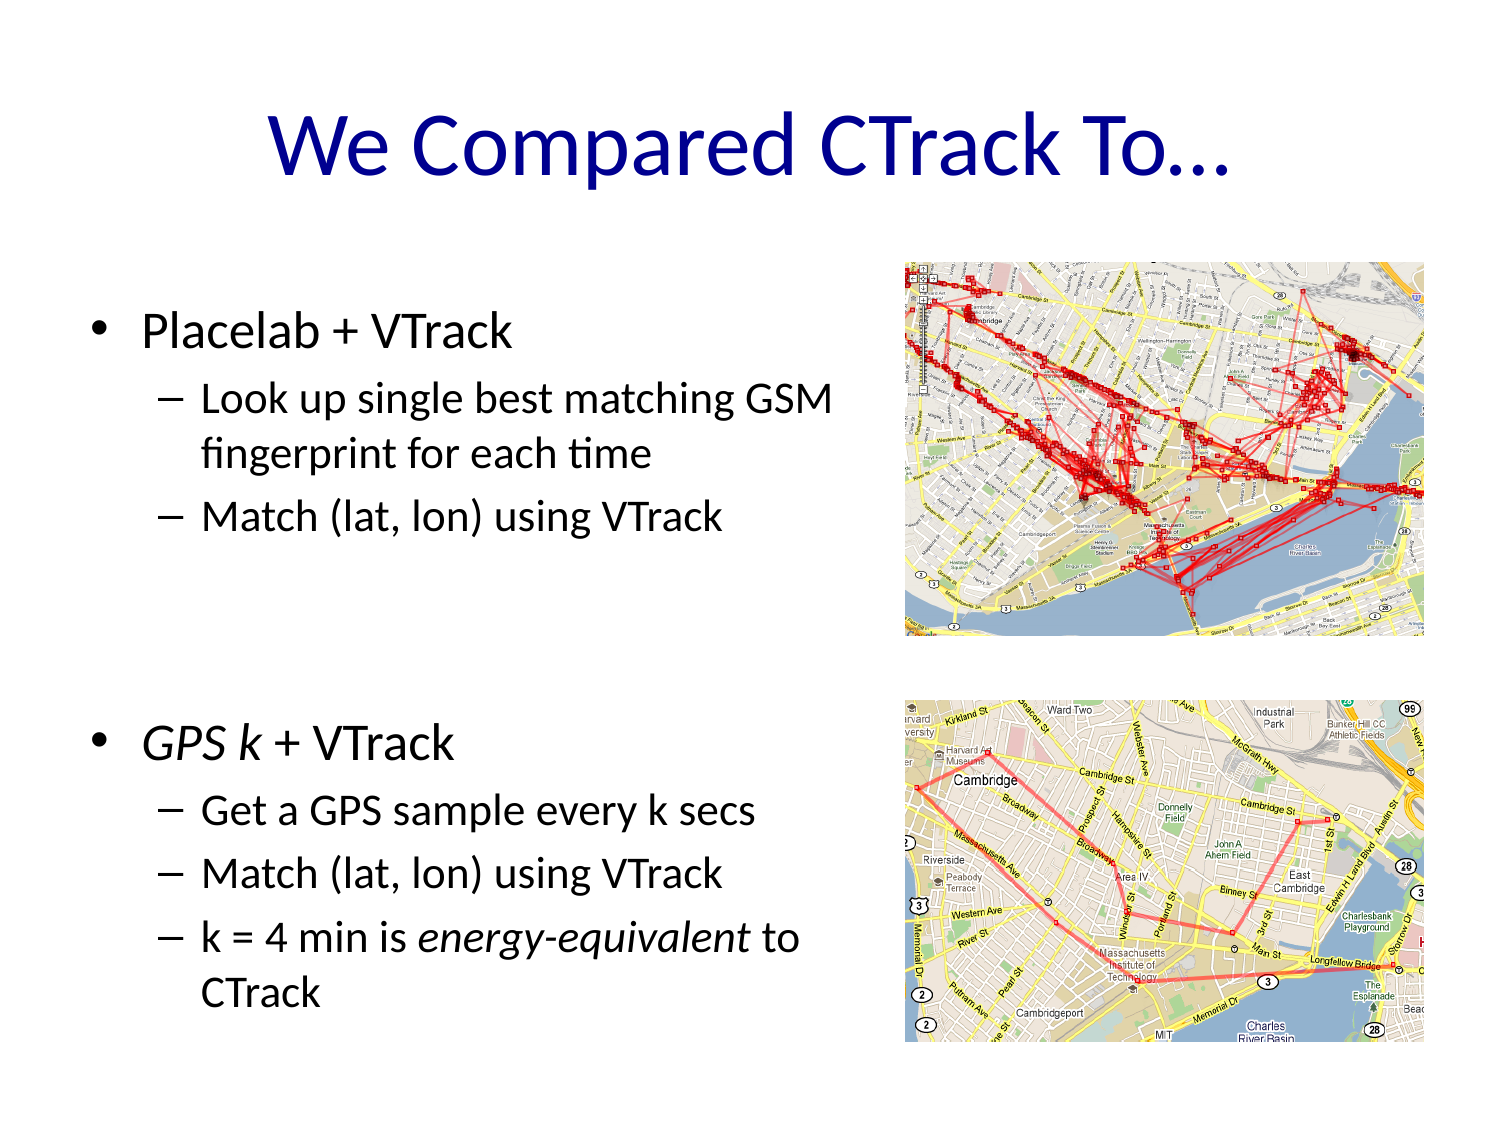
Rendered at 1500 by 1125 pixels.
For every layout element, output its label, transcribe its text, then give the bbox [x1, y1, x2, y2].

picture [905, 262, 1424, 636]
list Placelab + VTrack Look up single best matching GSM fingerprint for each time Match (lat, lon) using VTrack GPS k + VTrack Get a GPS sample every k secs Match (lat, lon) using VTrack k = 4 min is energy-equivalent to CTrack [75, 288, 852, 1031]
picture [905, 700, 1424, 1042]
title We Compared CTrack To… [75, 45, 1425, 233]
